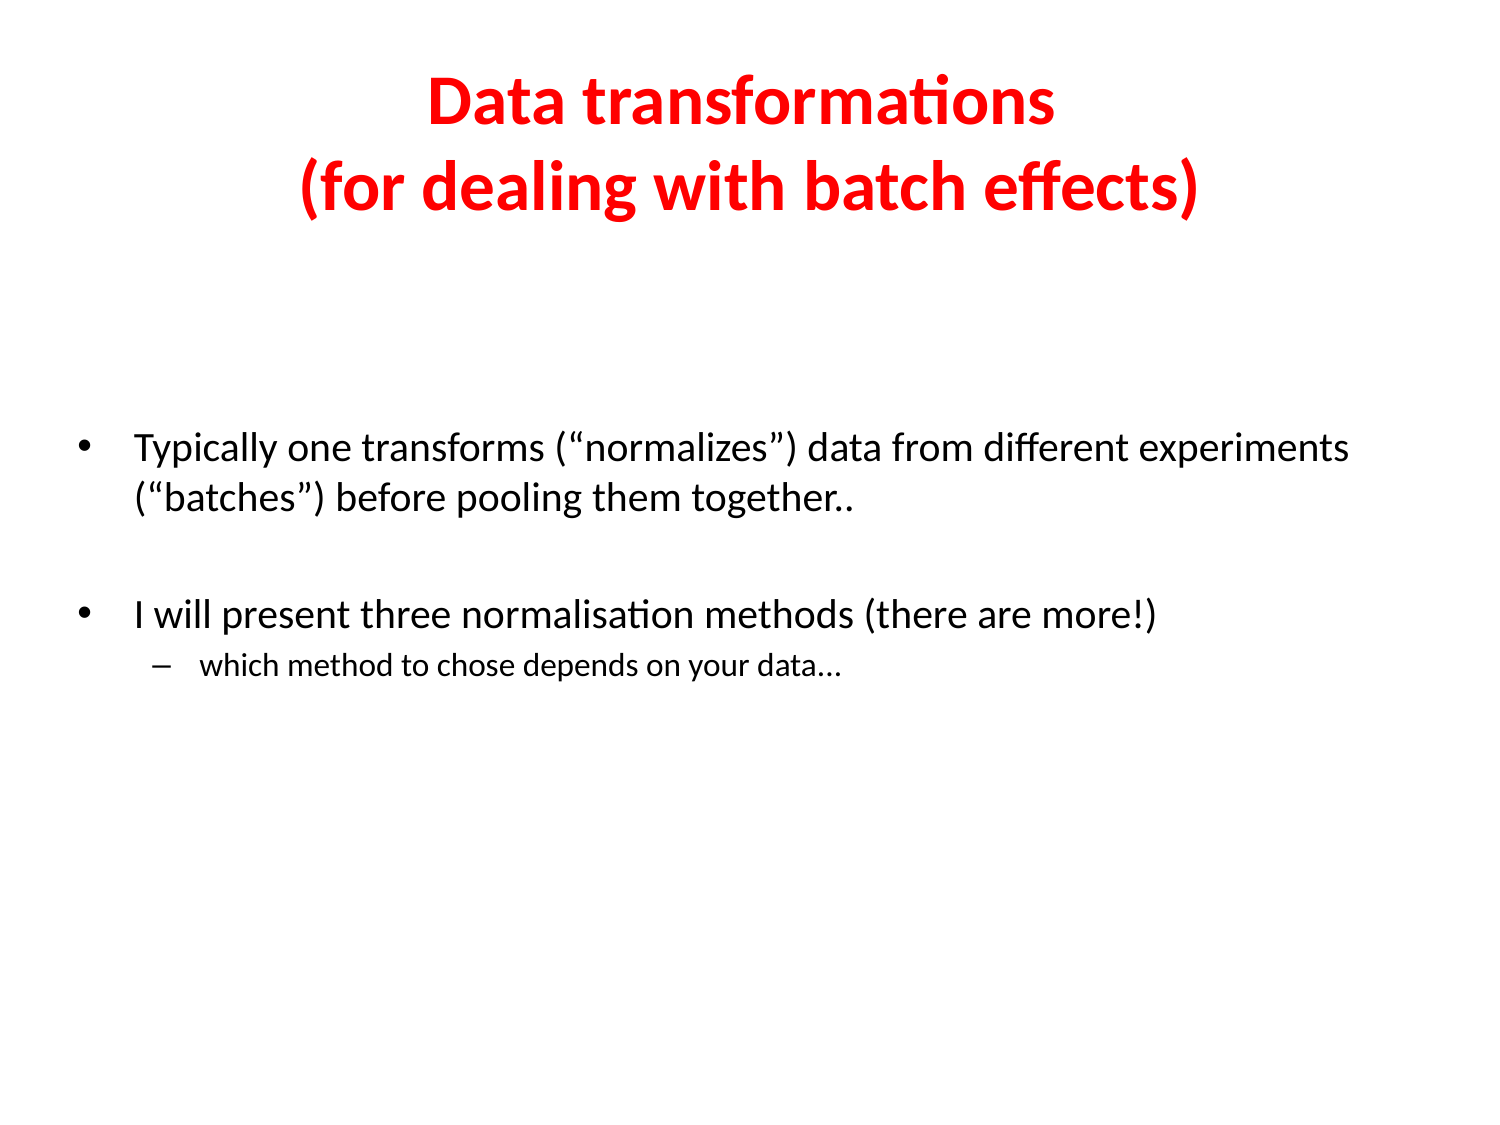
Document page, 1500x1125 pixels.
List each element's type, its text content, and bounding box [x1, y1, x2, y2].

list Typically one transforms (“normalizes”) data from different experiments (“batches”) before pooling them together.. I will present three normalisation methods (there are more!) which method to chose depends on your data... [62, 412, 1413, 918]
title Data transformations (for dealing with batch effects) [75, 45, 1425, 233]
